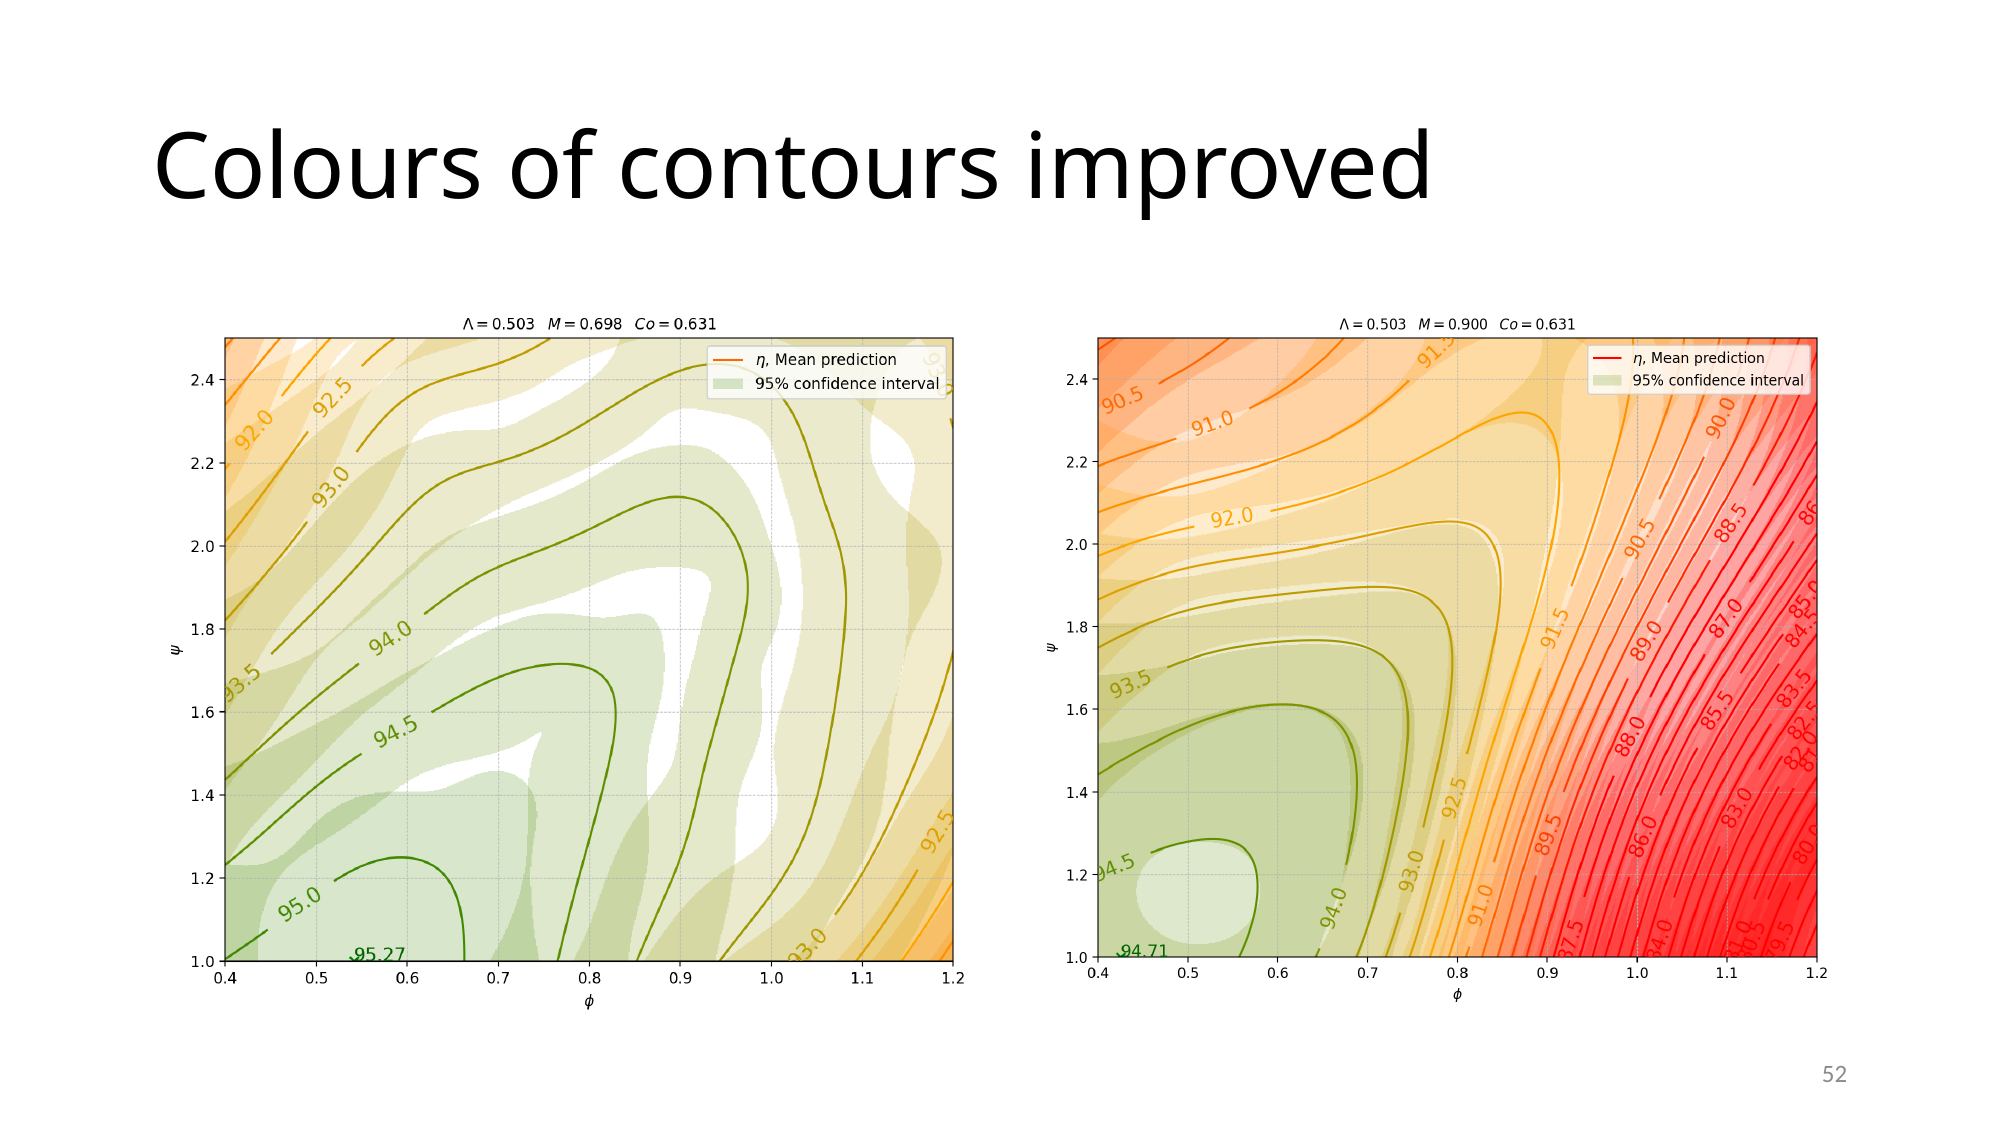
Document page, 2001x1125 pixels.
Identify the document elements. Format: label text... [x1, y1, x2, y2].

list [1037, 299, 1838, 1014]
title Colours of contours improved [137, 59, 1863, 278]
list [159, 299, 966, 1014]
slide_number 52 [1412, 1042, 1863, 1103]
